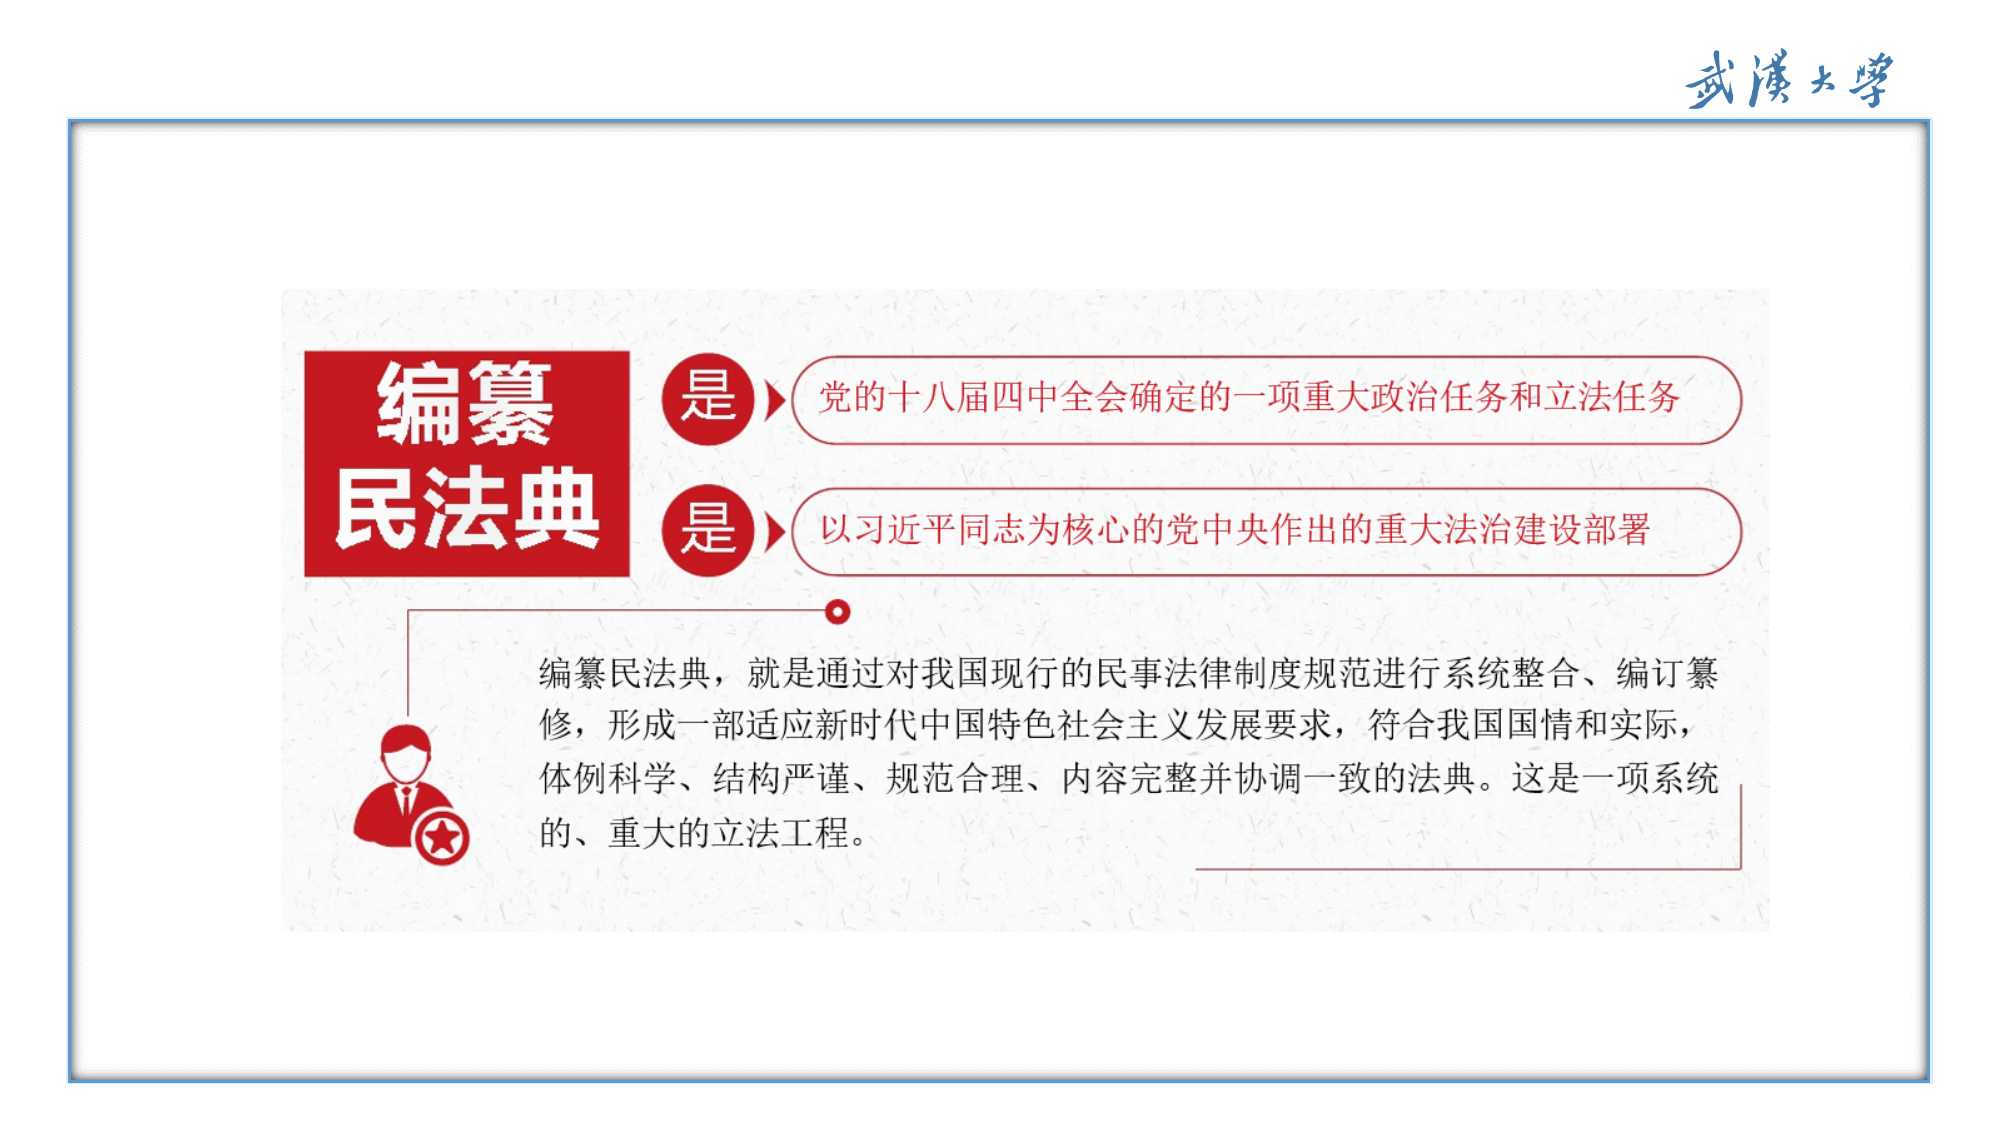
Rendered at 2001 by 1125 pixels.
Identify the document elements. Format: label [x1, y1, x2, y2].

picture [66, 117, 1933, 1084]
